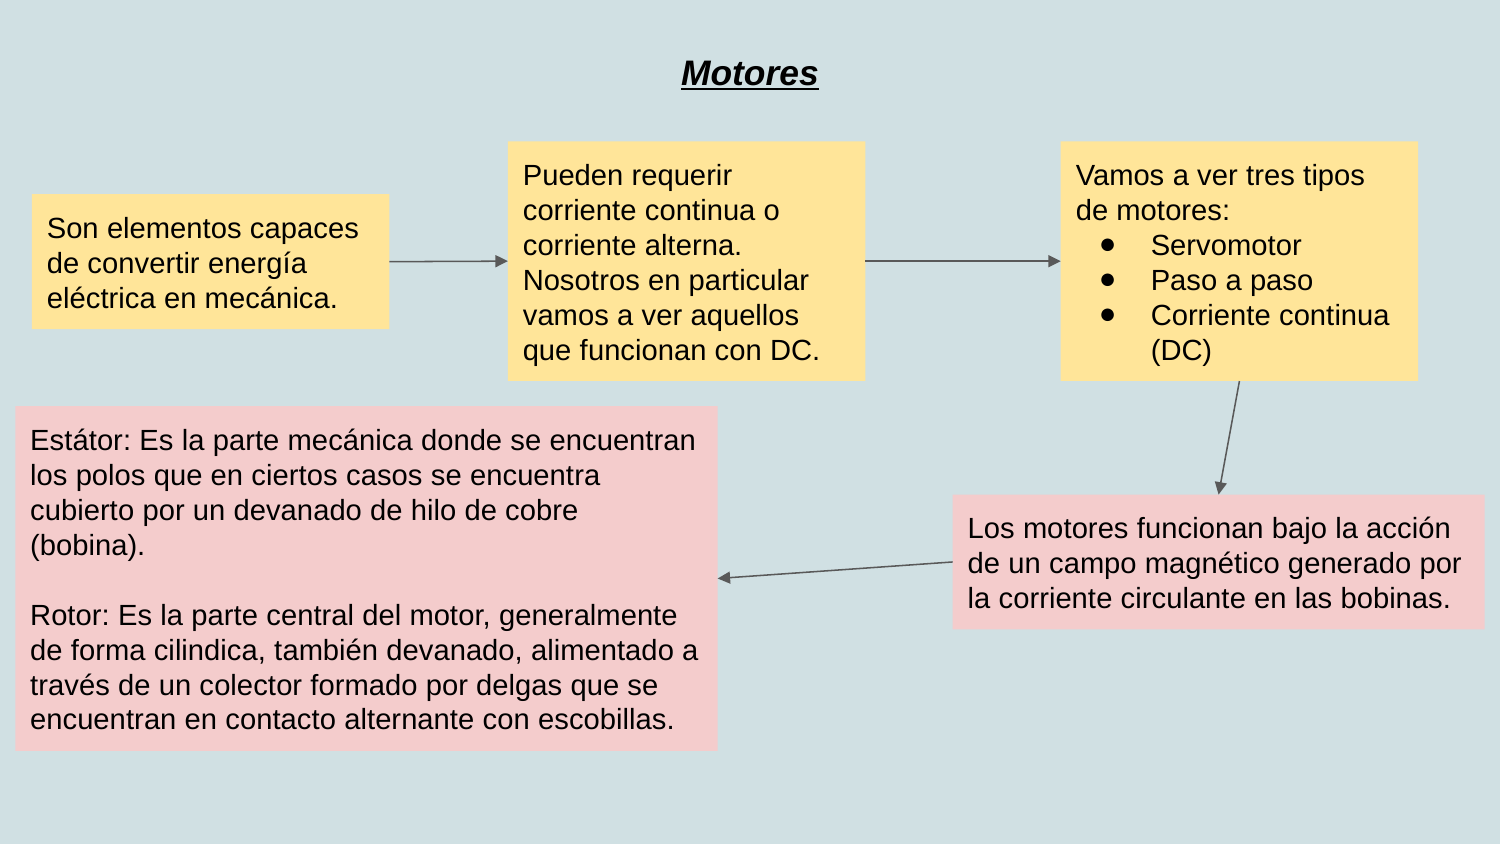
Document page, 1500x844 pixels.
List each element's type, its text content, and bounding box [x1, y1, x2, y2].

text_box Estátor: Es la parte mecánica donde se encuentran los polos que en ciertos casos se encuentra cubierto por un devanado de hilo de cobre (bobina). Rotor: Es la parte central del motor, generalmente de forma cilindica, también devanado, alimentado a través de un colector formado por delgas que se encuentran en contacto alternante con escobillas. [15, 406, 718, 751]
text_box Vamos a ver tres tipos de motores: Servomotor Paso a paso Corriente continua (DC) [1060, 141, 1419, 381]
text_box Los motores funcionan bajo la acción de un campo magnético generado por la corriente circulante en las bobinas. [952, 494, 1485, 630]
text_box Pueden requerir corriente continua o corriente alterna. Nosotros en particular vamos a ver aquellos que funcionan con DC. [507, 141, 866, 381]
text_box Son elementos capaces de convertir energía eléctrica en mecánica. [31, 194, 390, 330]
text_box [1218, 383, 1240, 495]
text_box Motores [398, 35, 1102, 108]
